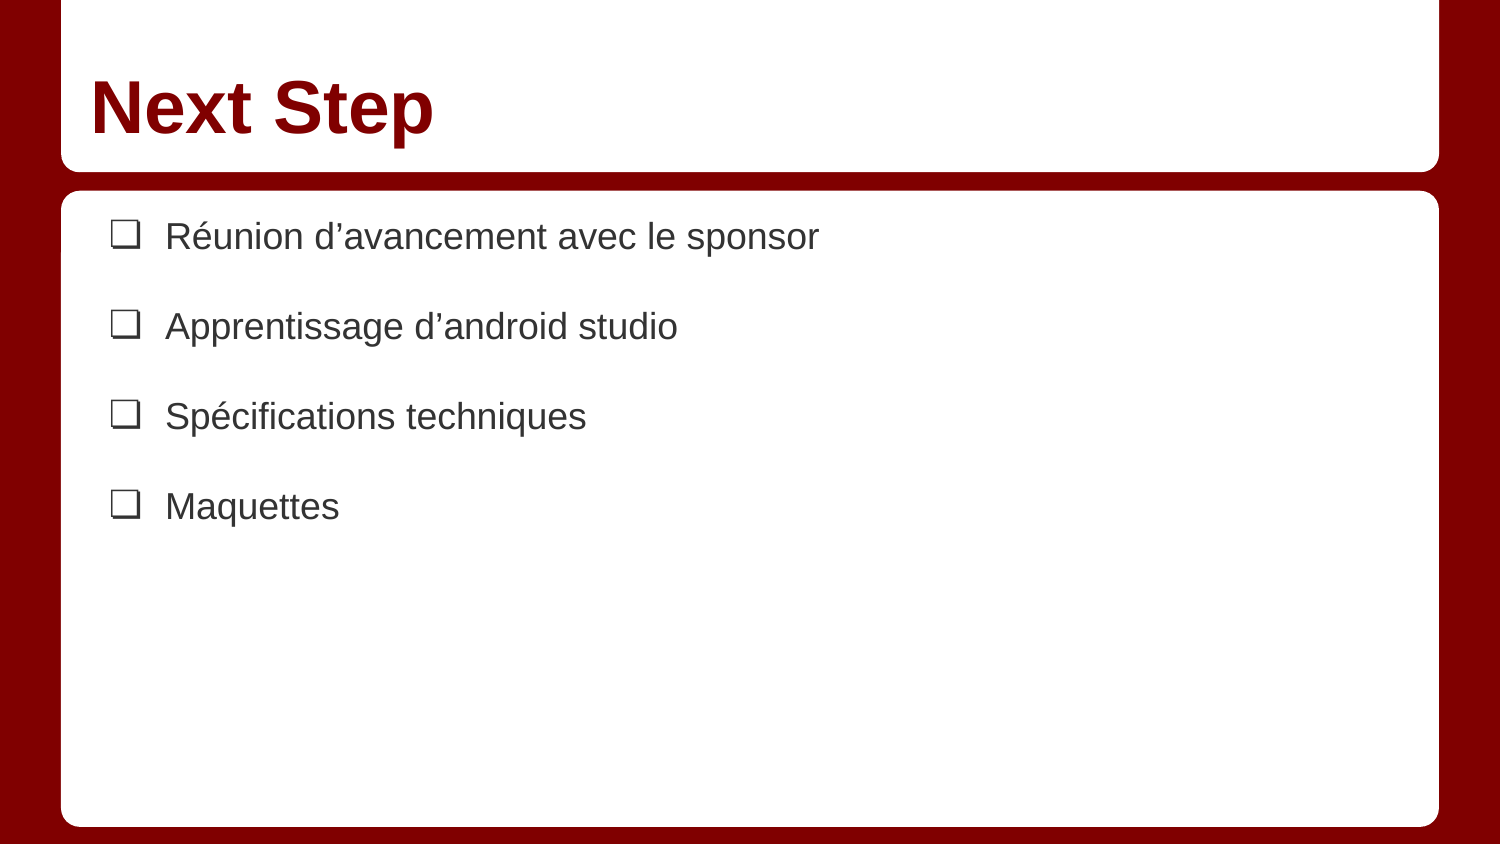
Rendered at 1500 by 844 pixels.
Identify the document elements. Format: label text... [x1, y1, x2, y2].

list Réunion d’avancement avec le sponsor Apprentissage d’android studio Spécifications techniques Maquettes [75, 196, 1425, 808]
title Next Step [75, 22, 1425, 164]
